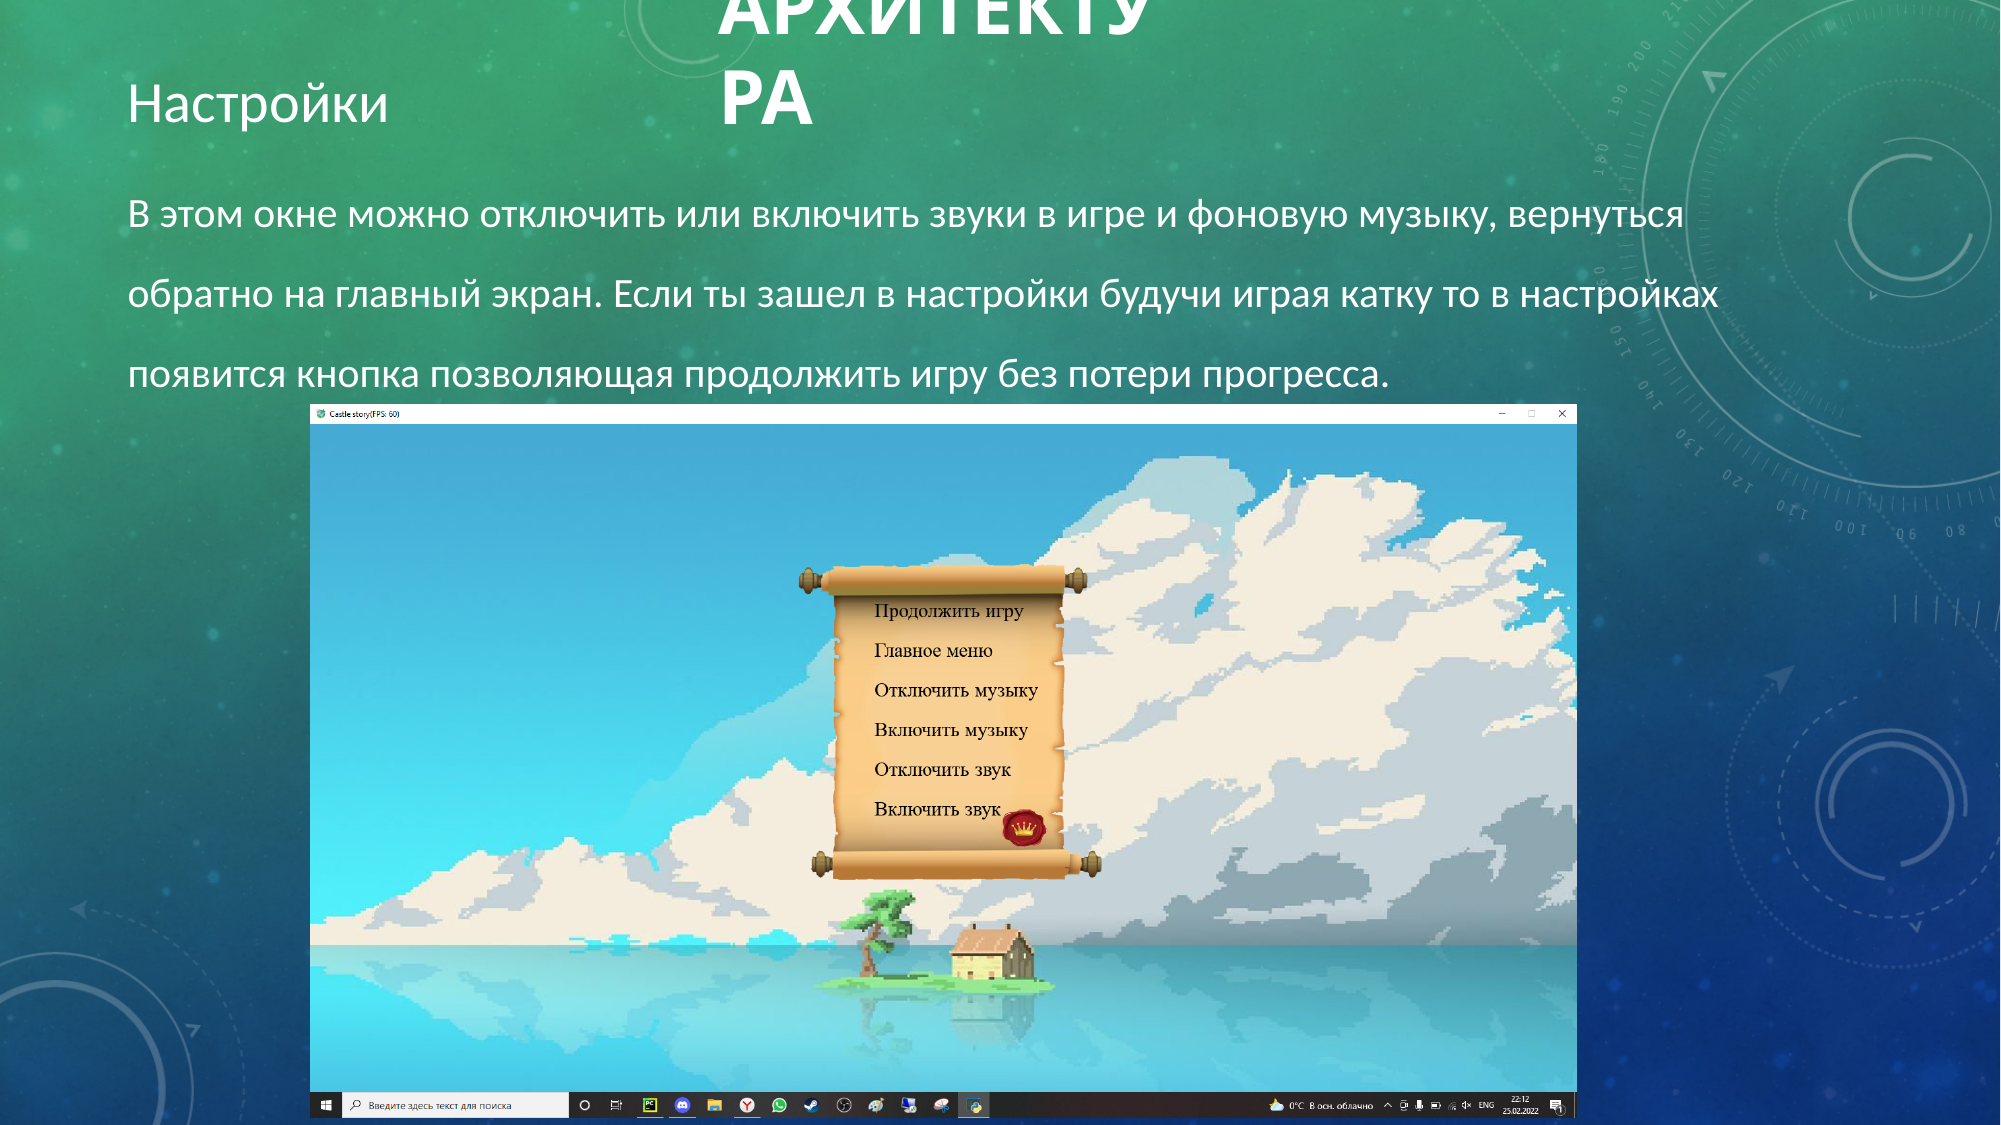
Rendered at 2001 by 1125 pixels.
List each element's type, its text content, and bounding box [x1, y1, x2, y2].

picture [0, 0, 2001, 1125]
title Архитектура [703, 0, 1184, 55]
list Настройки В этом окне можно отключить или включить звуки в игре и фоновую музыку, вернуться обратно на главный экран. Если ты зашел в настройки будучи играя катку то в настройках появится кнопка позволяющая продолжить игру без потери прогресса. [112, 55, 1775, 405]
